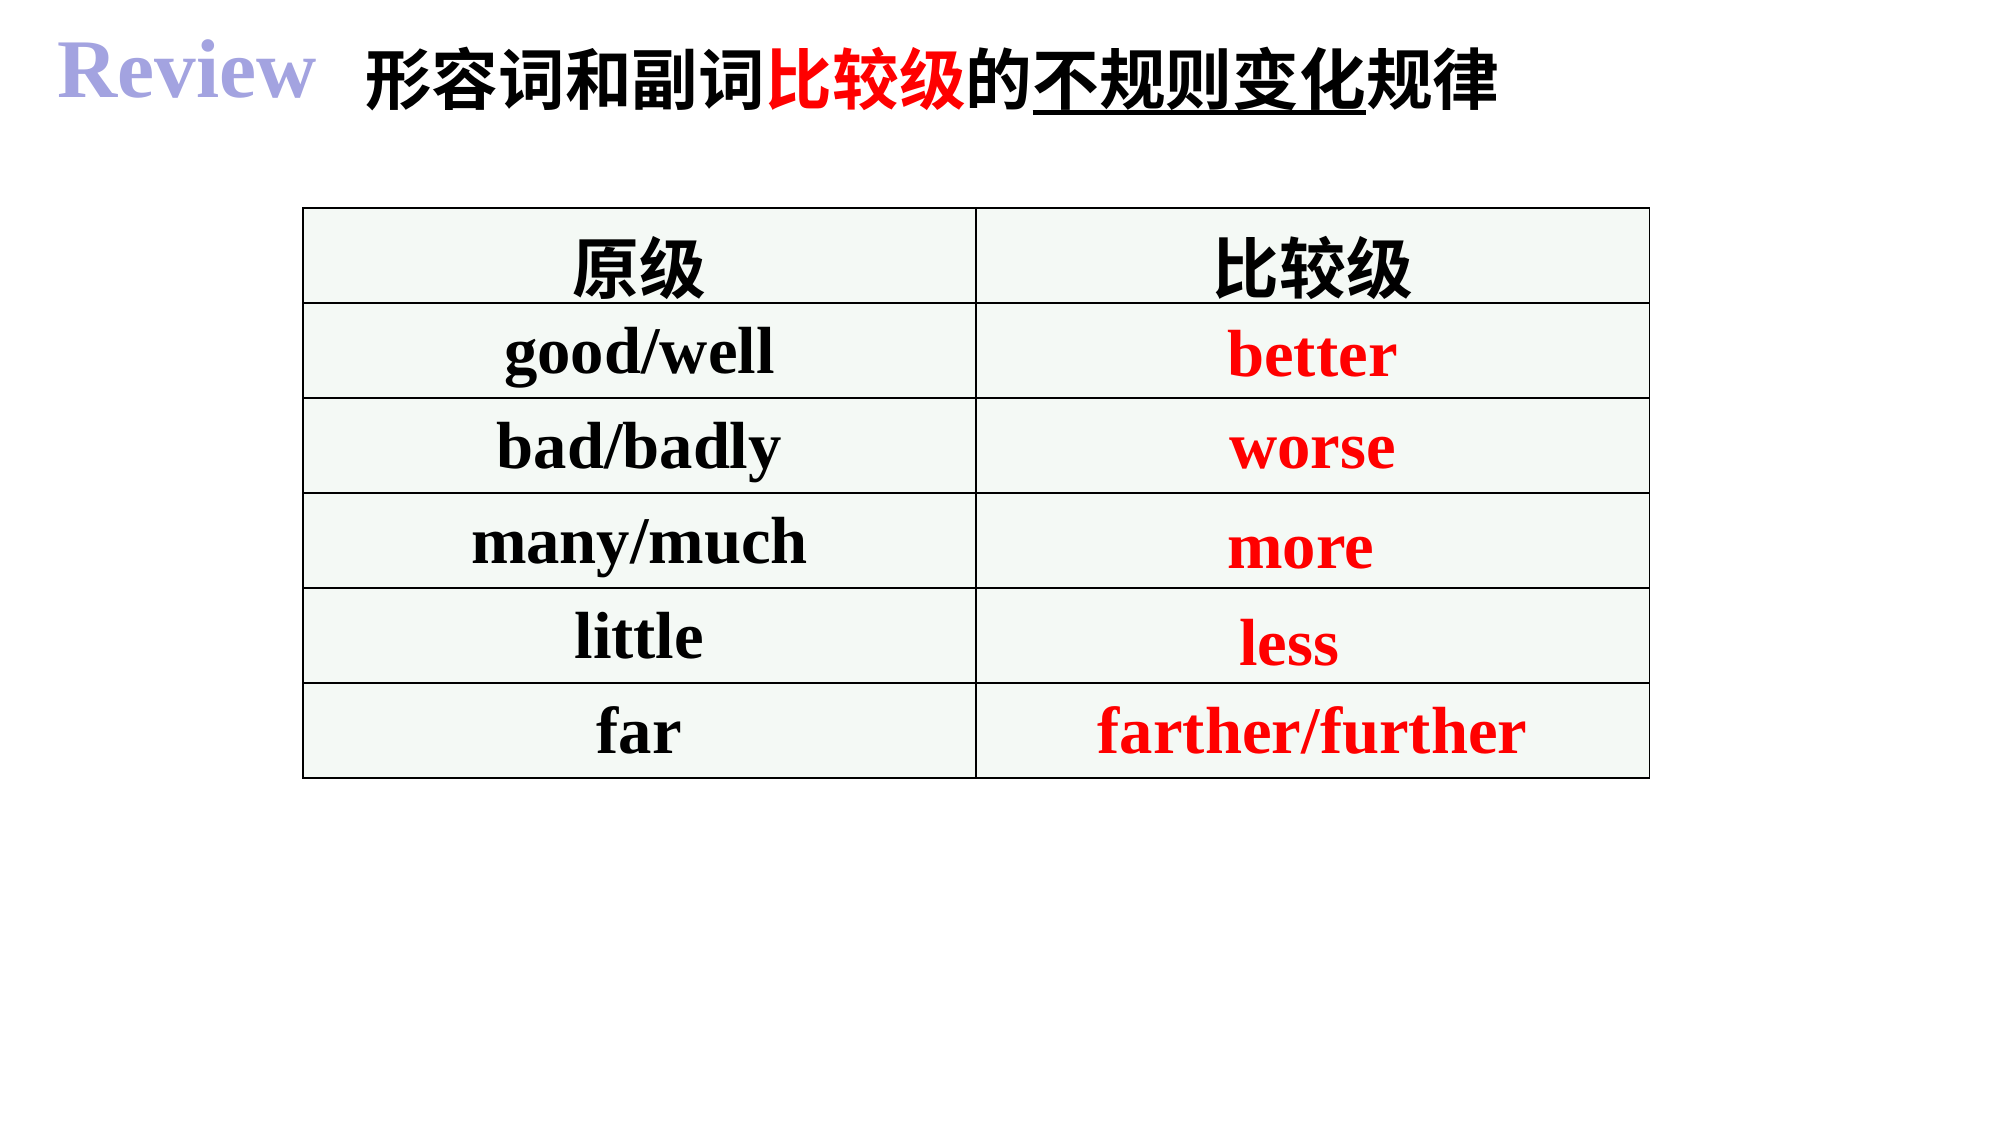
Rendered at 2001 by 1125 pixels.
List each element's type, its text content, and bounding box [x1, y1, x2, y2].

text_box better [1212, 302, 1487, 398]
table_cell [977, 304, 1212, 397]
table_cell good/well [304, 304, 975, 397]
text_box Review [43, 7, 526, 105]
table_cell [1487, 304, 1649, 397]
table_cell [1487, 494, 1649, 587]
table_cell [977, 494, 1212, 587]
text_box 形容词和副词比较级的不规则变化规律 [350, 30, 1987, 126]
table_cell [977, 589, 1649, 682]
table_cell little [304, 589, 975, 682]
table_cell worse [977, 399, 1649, 492]
text_box less [1224, 590, 1499, 686]
table_cell bad/badly [304, 399, 975, 492]
table_cell farther/further [977, 684, 1649, 777]
table_header 原级 [304, 209, 975, 302]
table_cell far [304, 684, 975, 777]
table_header 比较级 [977, 209, 1649, 302]
table_cell many/much [304, 494, 975, 587]
text_box more [1212, 494, 1487, 589]
